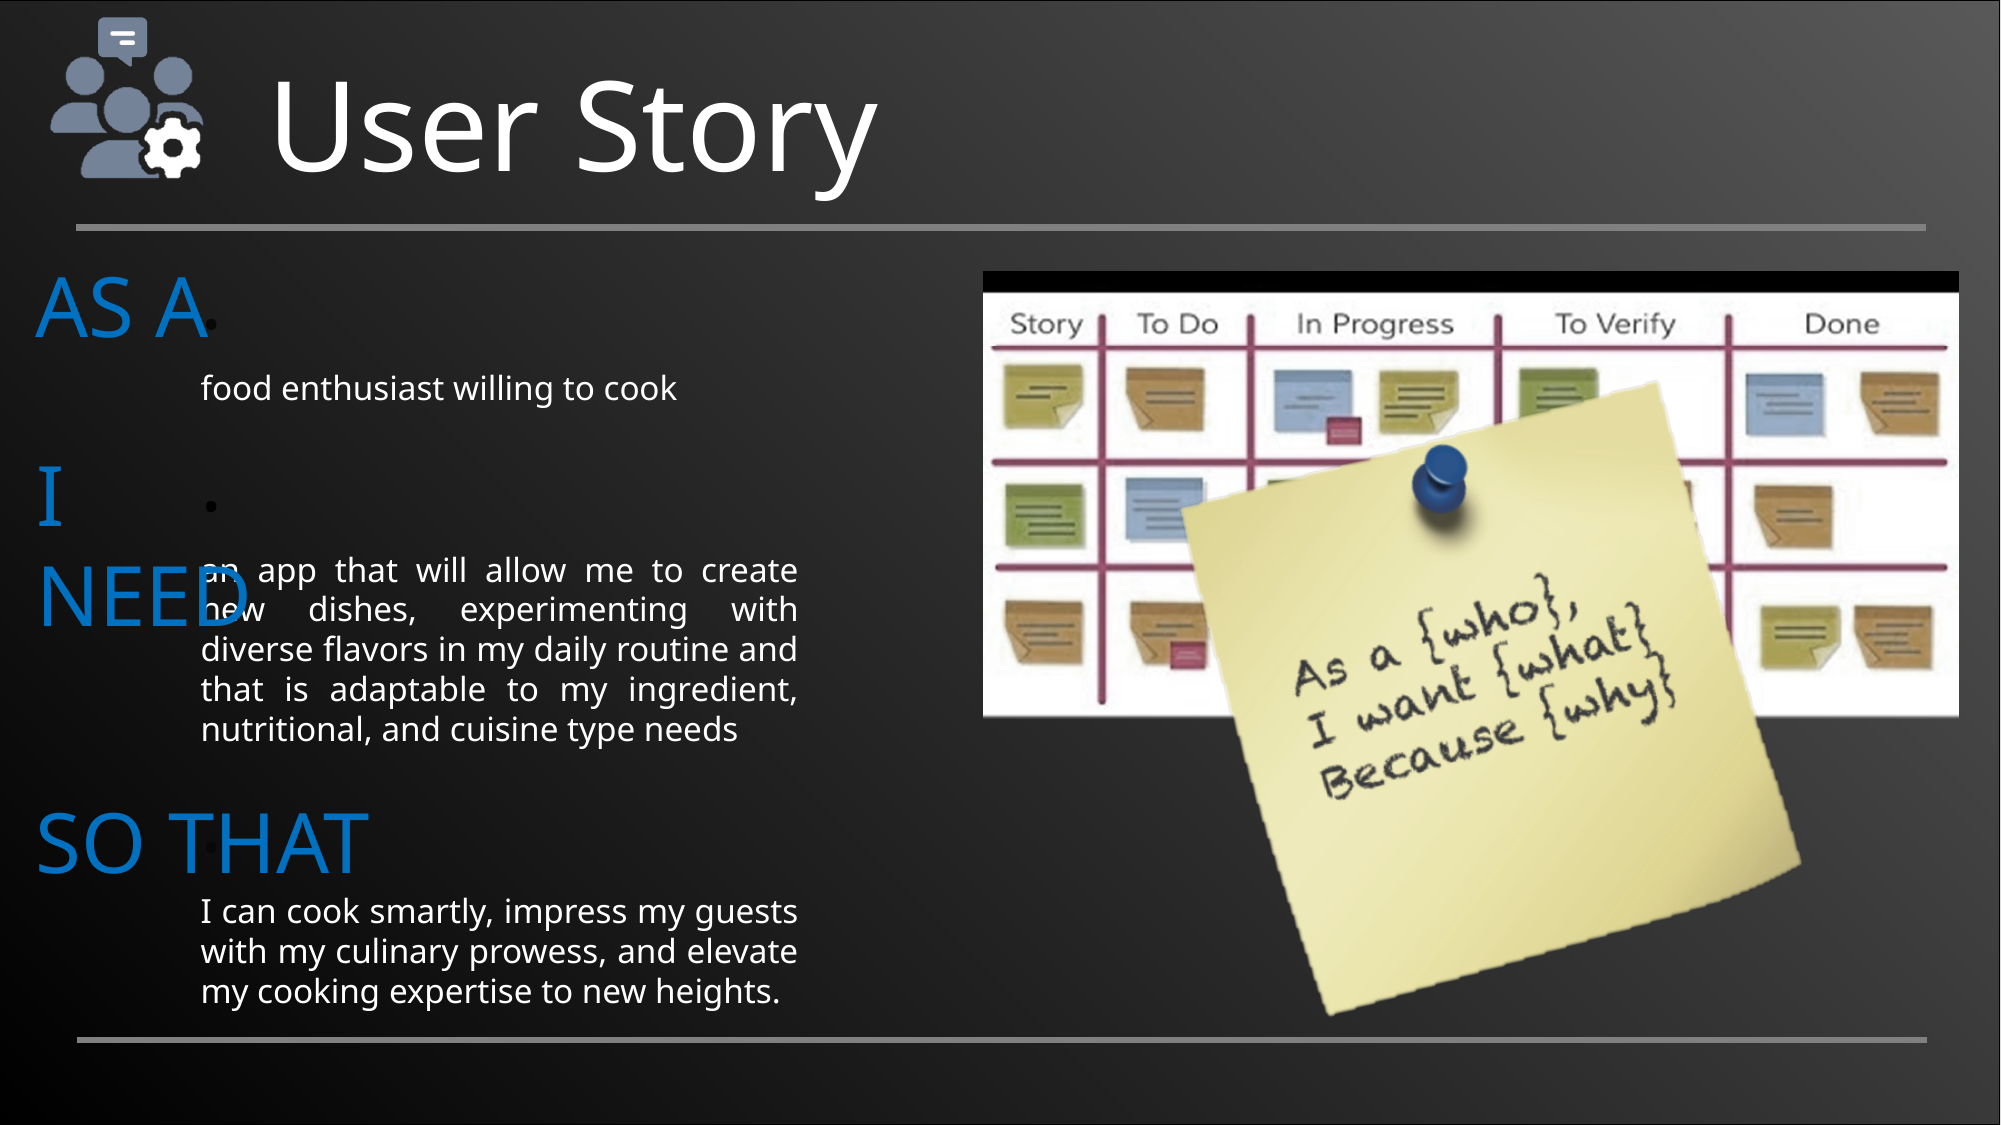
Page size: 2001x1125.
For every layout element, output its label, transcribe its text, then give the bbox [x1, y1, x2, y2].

text_box SO THAT [21, 782, 415, 898]
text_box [41, 11, 219, 191]
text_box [983, 271, 1959, 982]
text_box User Story [247, 9, 899, 207]
picture [1271, 982, 1514, 1032]
text_box I NEED [21, 435, 316, 651]
text_box AS A [20, 246, 261, 362]
text_box . food enthusiast willing to cook . an app that will allow me to create new dishes, experimenting with diverse flavors in my daily routine and that is adaptable to my ingredient, nutritional, and cuisine type needs . I can cook smartly, impress my guests with my culinary prowess, and elevate my cooking expertise to new heights. [185, 238, 815, 984]
